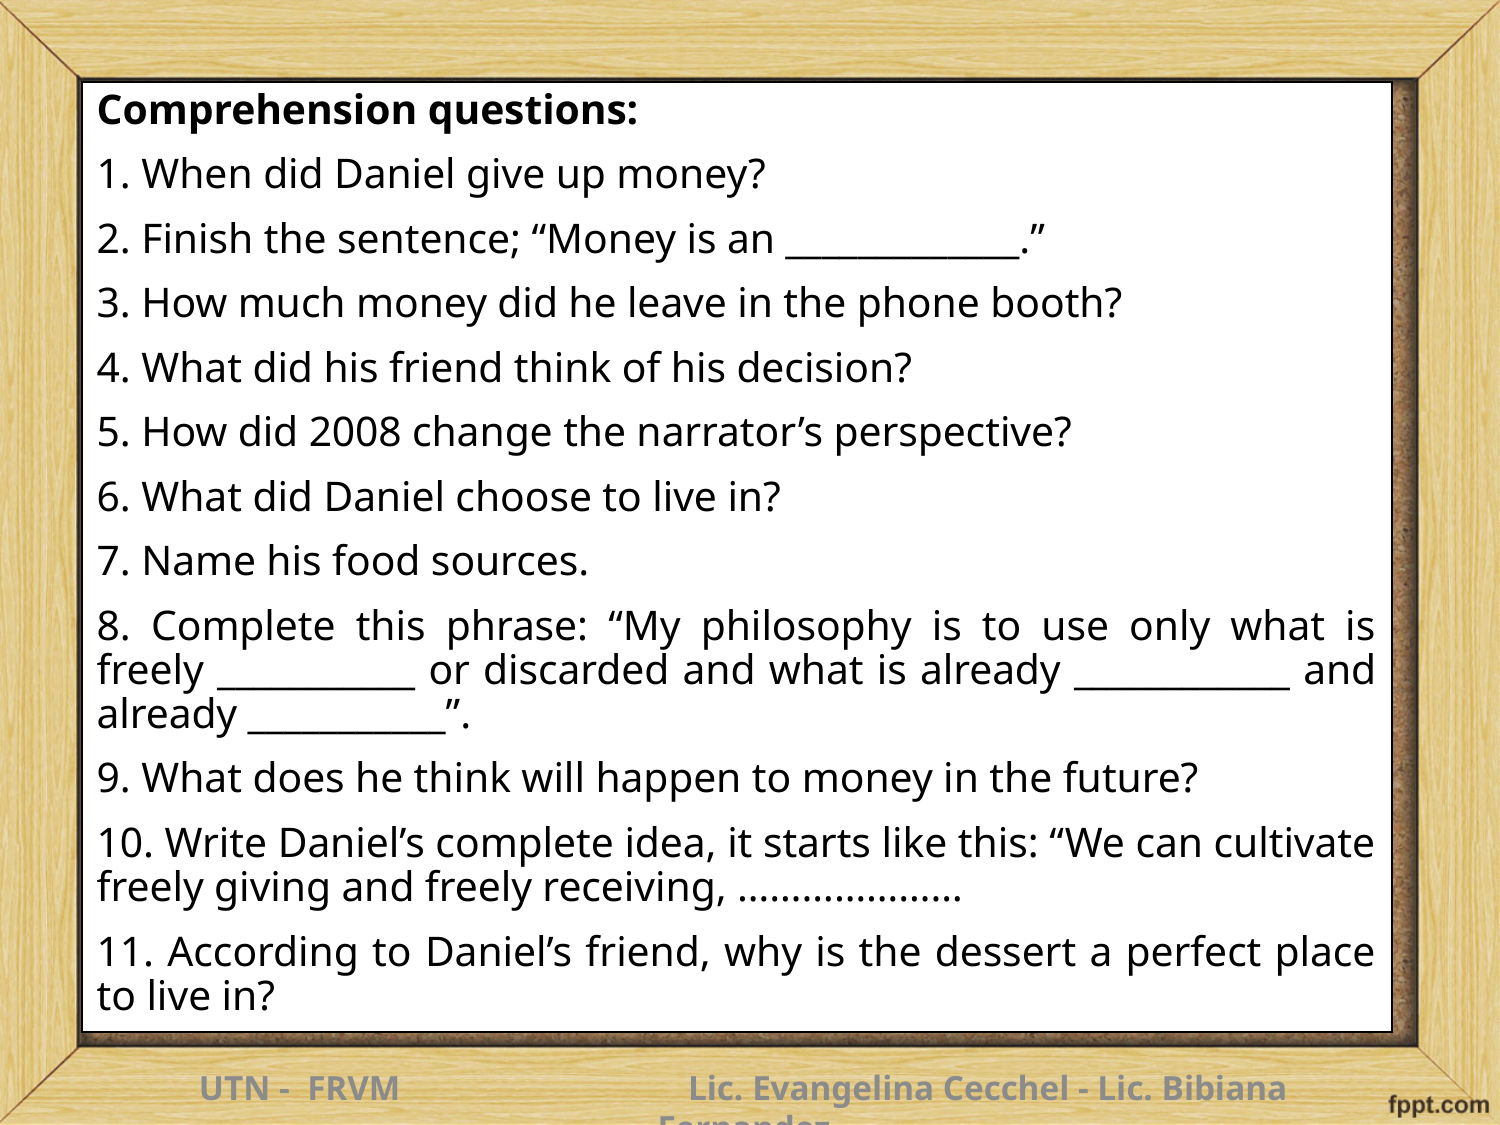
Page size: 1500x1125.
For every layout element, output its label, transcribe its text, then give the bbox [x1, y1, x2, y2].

footer UTN - FRVM Lic. Evangelina Cecchel - Lic. Bibiana Fernandez [159, 1061, 1329, 1125]
list Comprehension questions: 1. When did Daniel give up money? 2. Finish the sentence; “Money is an _____________.” 3. How much money did he leave in the phone booth? 4. What did his friend think of his decision? 5. How did 2008 change the narrator’s perspective? 6. What did Daniel choose to live in? 7. Name his food sources. 8. Complete this phrase: “My philosophy is to use only what is freely ___________ or discarded and what is already ____________ and already ___________”. 9. What does he think will happen to money in the future? 10. Write Daniel’s complete idea, it starts like this: “We can cultivate freely giving and freely receiving, ………………… 11. According to Daniel’s friend, why is the dessert a perfect place to live in? [81, 81, 1393, 1033]
